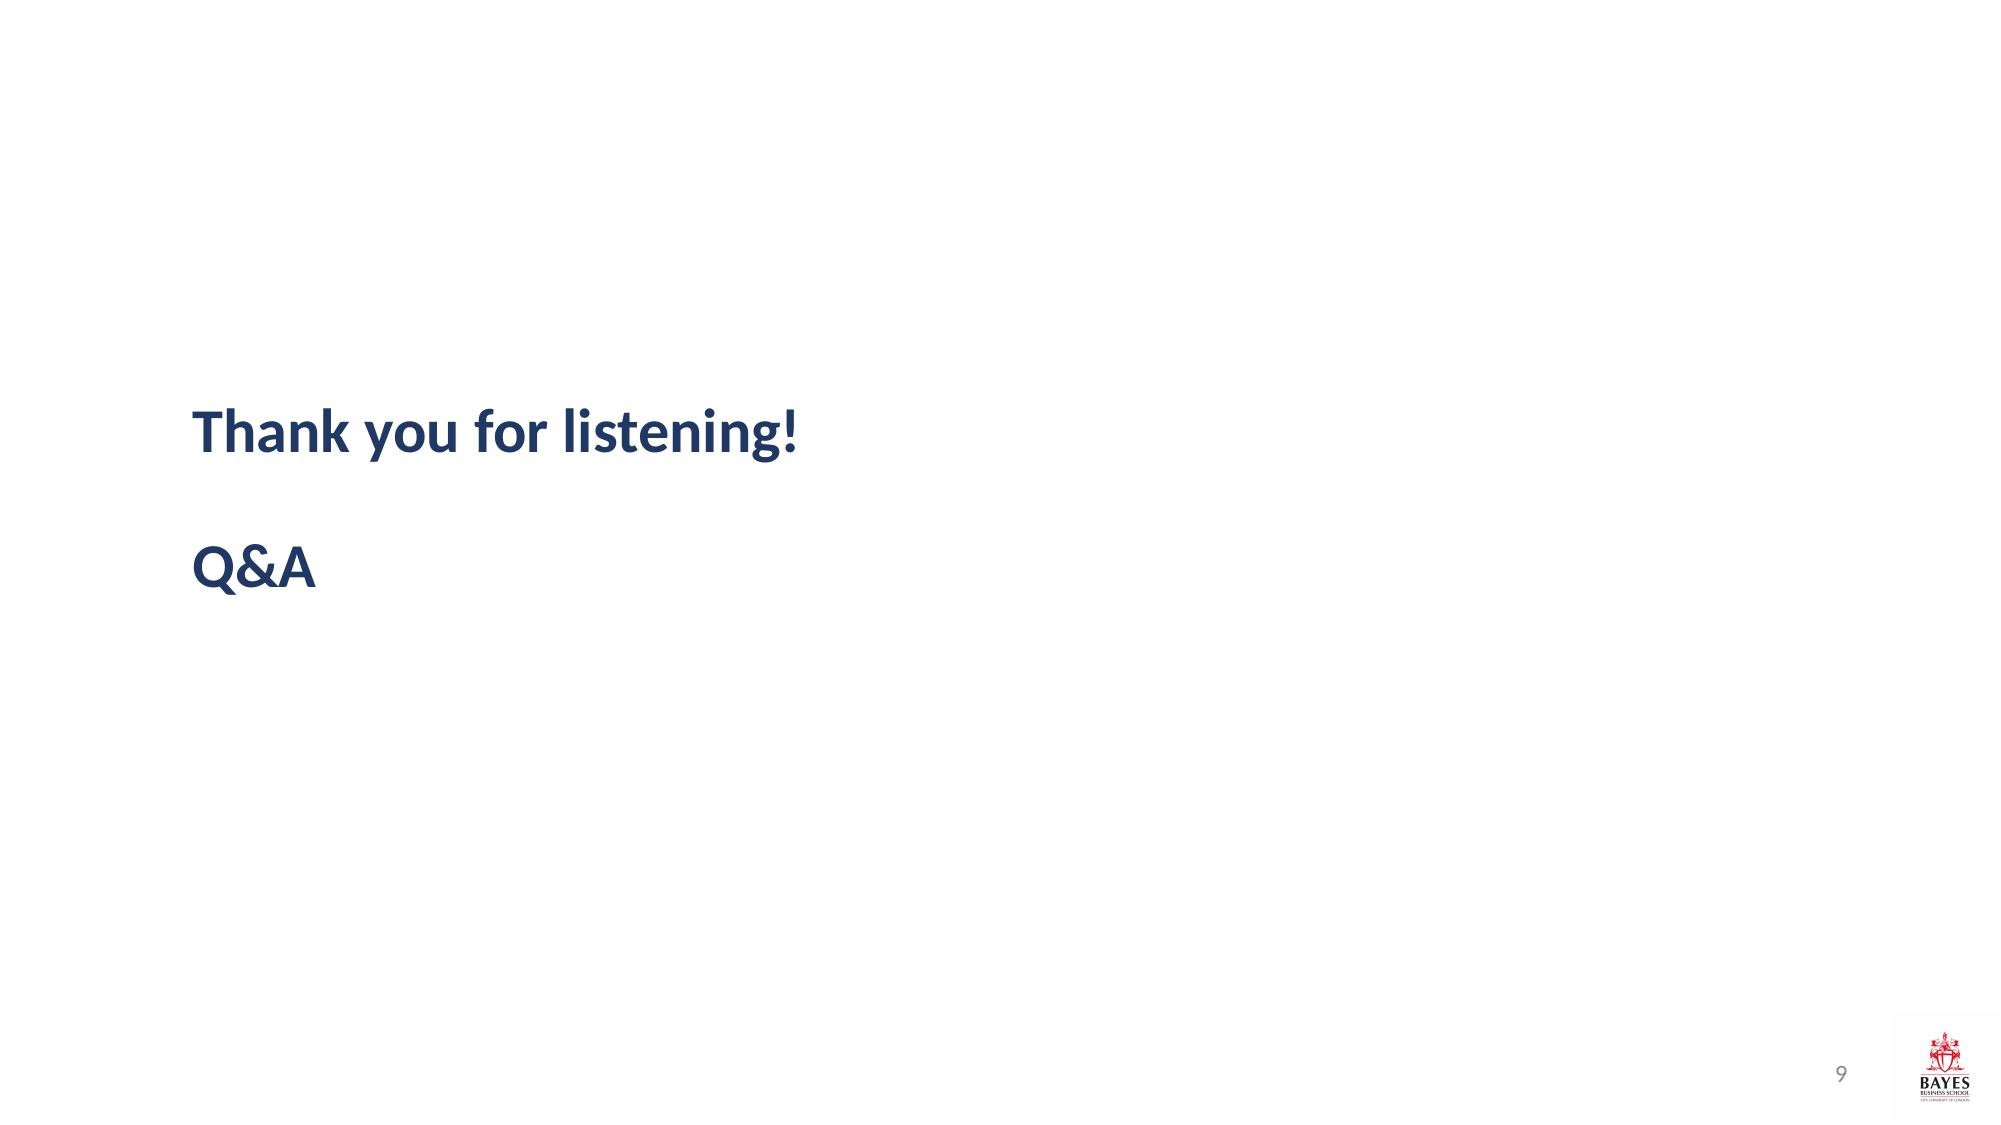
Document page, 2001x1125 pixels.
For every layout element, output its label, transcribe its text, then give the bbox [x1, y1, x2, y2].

picture [1890, 1011, 2000, 1122]
title Thank you for listening! Q&A [177, 390, 1903, 609]
slide_number 9 [1412, 1042, 1863, 1103]
